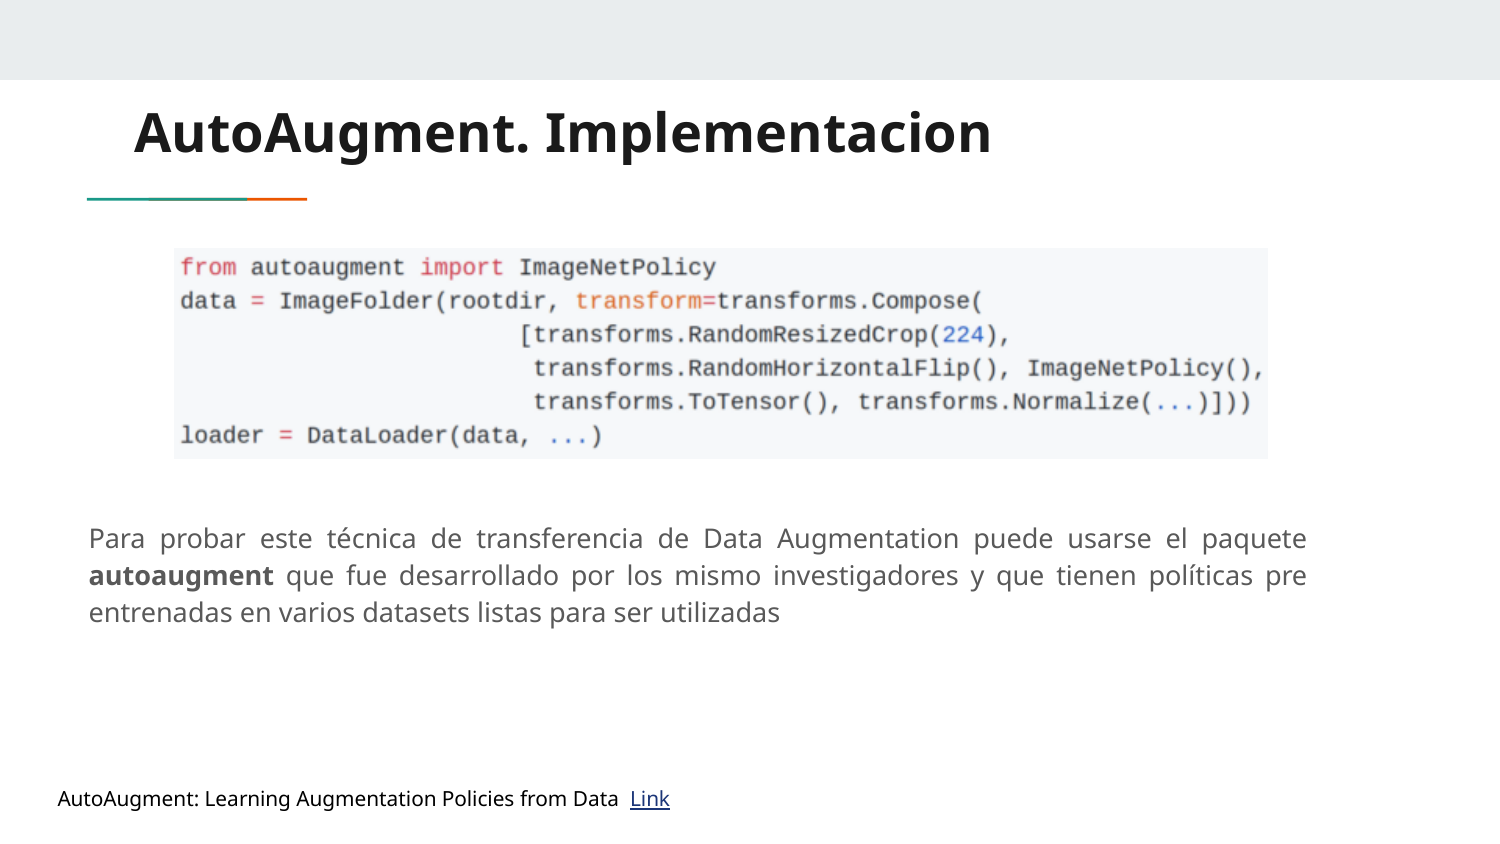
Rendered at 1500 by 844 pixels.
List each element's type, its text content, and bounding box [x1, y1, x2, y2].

title AutoAugment. Implementacion [119, 83, 1381, 171]
text_box AutoAugment: Learning Augmentation Policies from Data Link [42, 766, 1114, 830]
list Para probar este técnica de transferencia de Data Augmentation puede usarse el paquete autoaugment que fue desarrollado por los mismo investigadores y que tienen políticas pre entrenadas en varios datasets listas para ser utilizadas [73, 501, 1322, 739]
picture [173, 247, 1269, 460]
